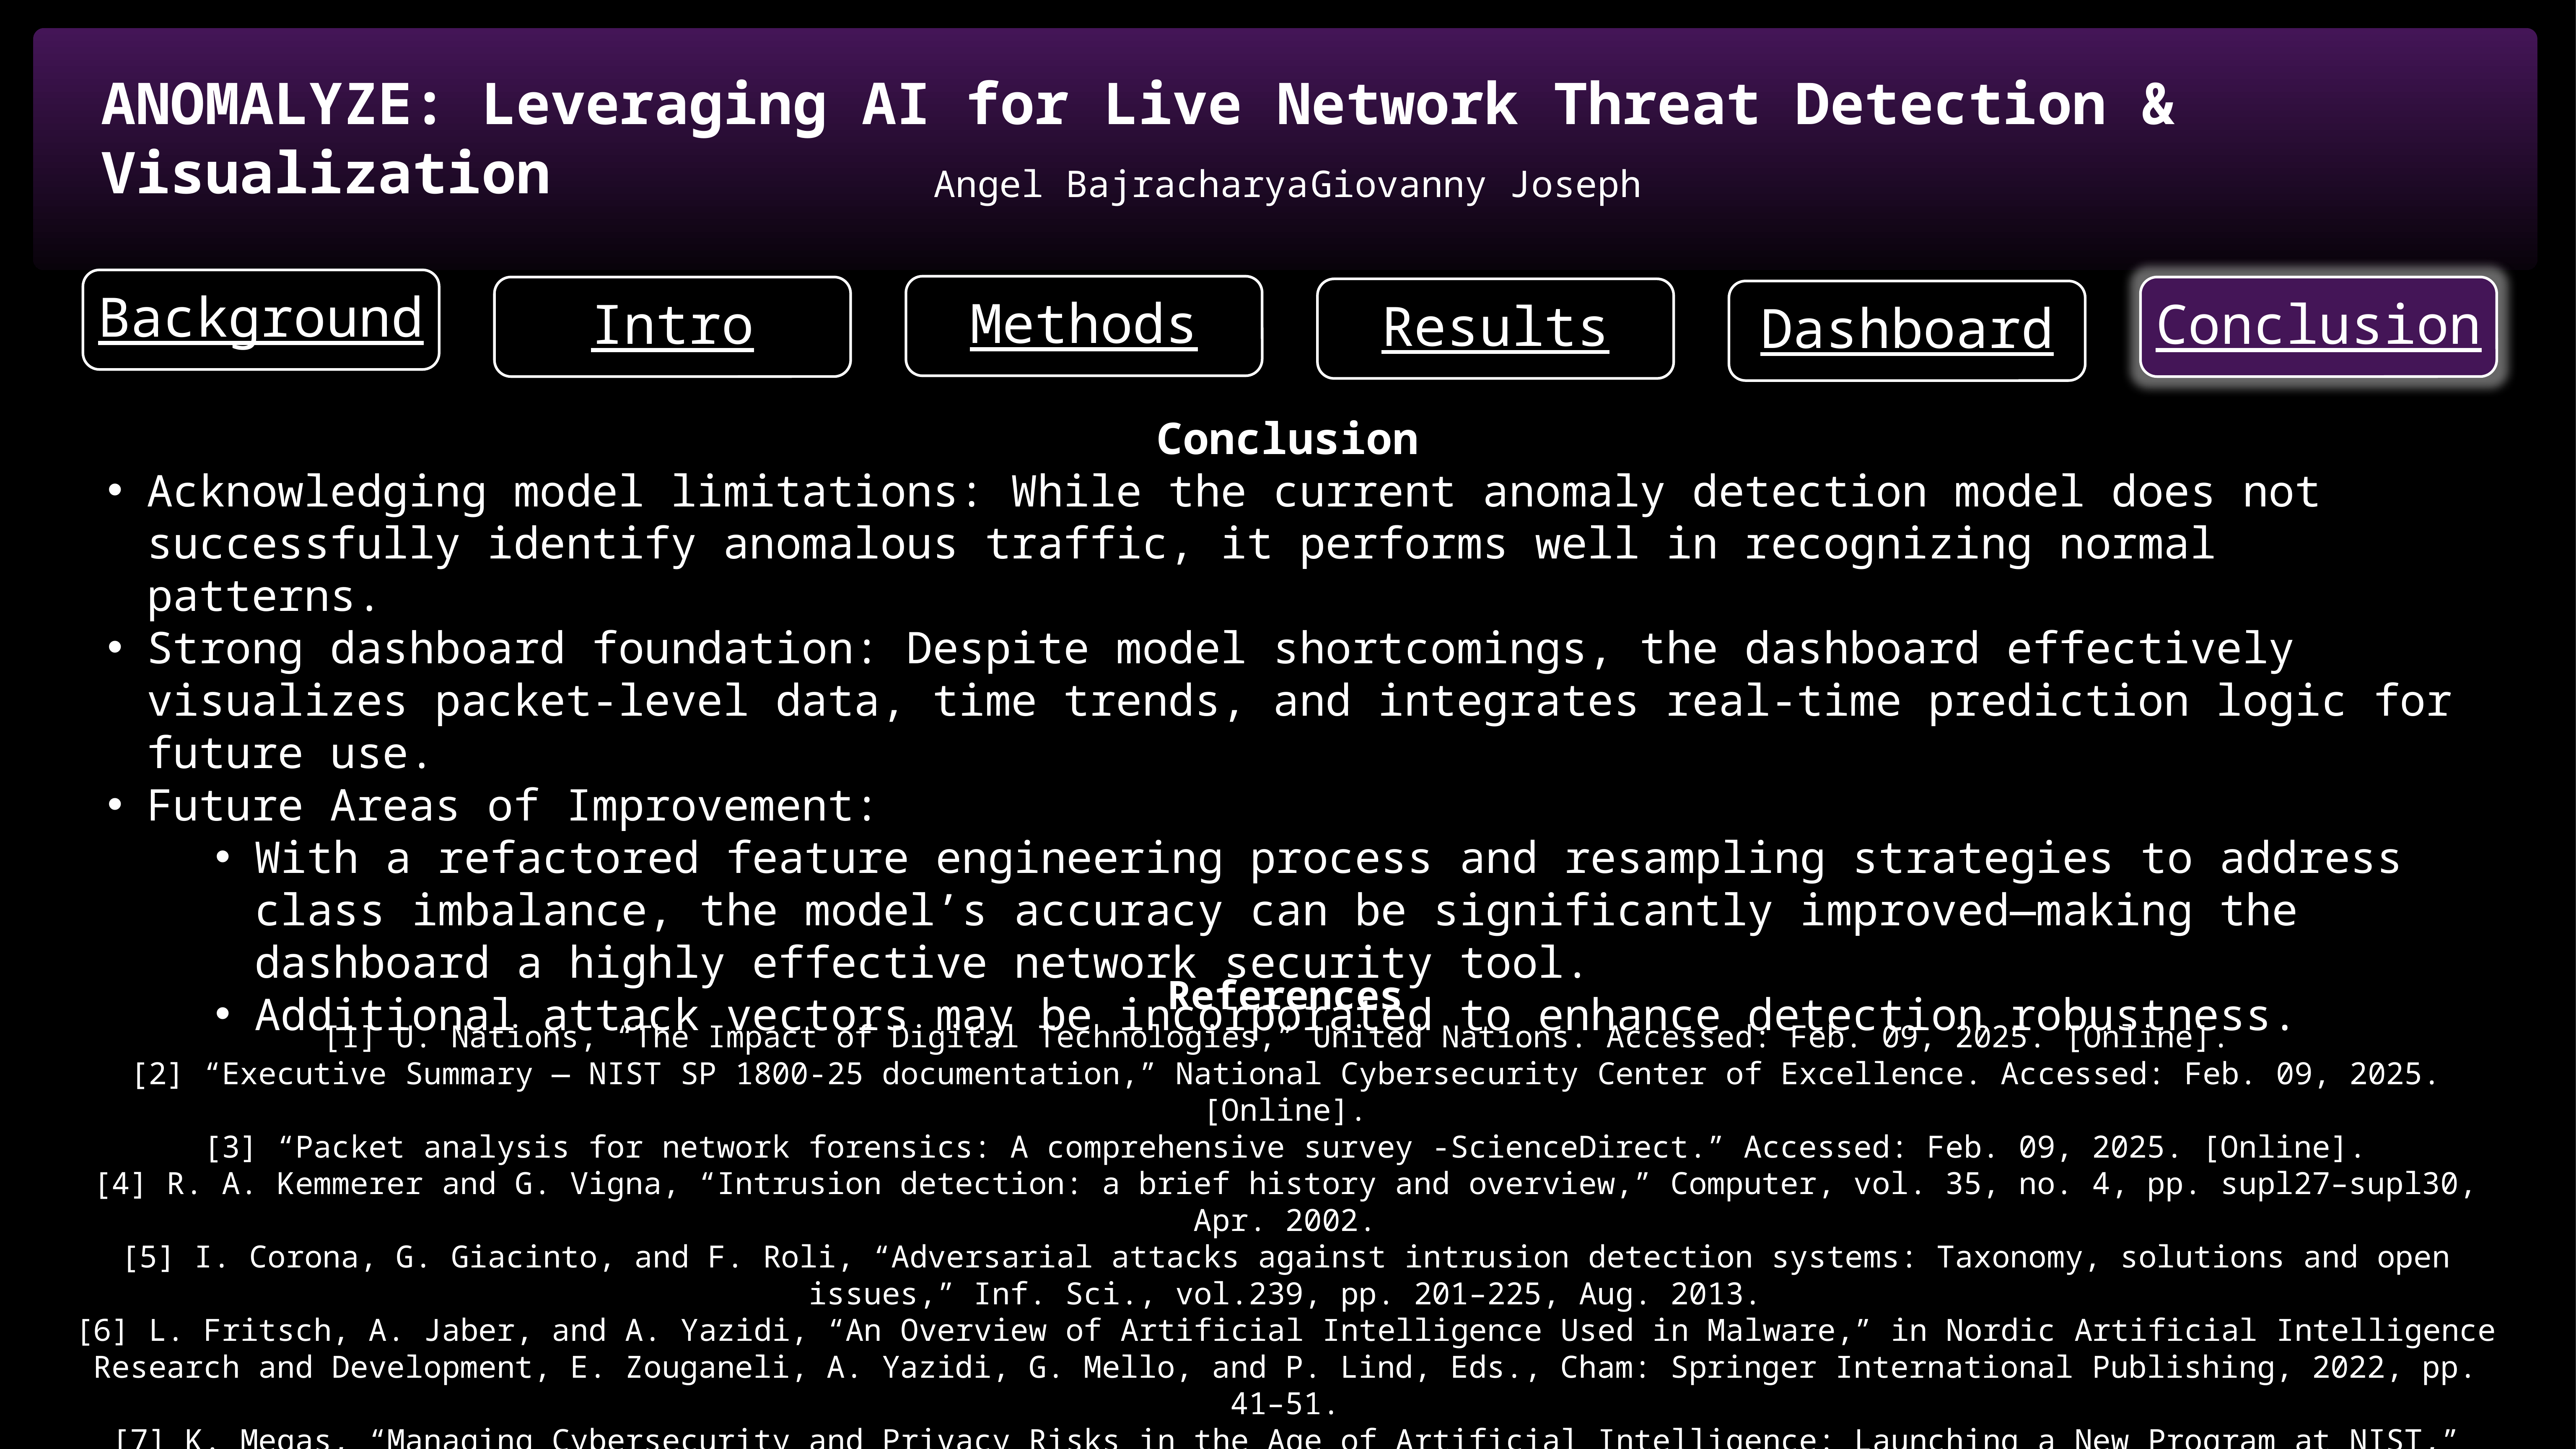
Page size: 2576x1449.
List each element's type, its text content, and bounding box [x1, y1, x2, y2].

text_box References [1] U. Nations, “The Impact of Digital Technologies,” United Nations. Accessed: Feb. 09, 2025. [Online]. [2] “Executive Summary — NIST SP 1800-25 documentation,” National Cybersecurity Center of Excellence. Accessed: Feb. 09, 2025. [Online]. [3] “Packet analysis for network forensics: A comprehensive survey -ScienceDirect.” Accessed: Feb. 09, 2025. [Online]. [4] R. A. Kemmerer and G. Vigna, “Intrusion detection: a brief history and overview,” Computer, vol. 35, no. 4, pp. supl27–supl30, Apr. 2002. [5] I. Corona, G. Giacinto, and F. Roli, “Adversarial attacks against intrusion detection systems: Taxonomy, solutions and open issues,” Inf. Sci., vol.239, pp. 201–225, Aug. 2013. [6] L. Fritsch, A. Jaber, and A. Yazidi, “An Overview of Artificial Intelligence Used in Malware,” in Nordic Artificial Intelligence Research and Development, E. Zouganeli, A. Yazidi, G. Mello, and P. Lind, Eds., Cham: Springer International Publishing, 2022, pp. 41–51. [7] K. Megas, “Managing Cybersecurity and Privacy Risks in the Age of Artificial Intelligence: Launching a New Program at NIST,” NIST, Sep. 2024, Accessed: Feb. 09, 2025. [Online]. [54, 967, 2516, 1449]
text_box ANOMALYZE: Leveraging AI for Live Network Threat Detection & Visualization [101, 67, 2470, 165]
text_box Conclusion [2139, 276, 2498, 378]
text_box Results [1317, 278, 1675, 379]
text_box Methods [905, 275, 1263, 377]
text_box [32, 27, 2538, 271]
text_box Intro [493, 276, 852, 378]
text_box Angel Bajracharya Giovanny Joseph [205, 160, 2371, 205]
text_box Dashboard [1728, 280, 2086, 382]
text_box Background [82, 269, 440, 371]
text_box Conclusion Acknowledging model limitations: While the current anomaly detection model does not successfully identify anomalous traffic, it performs well in recognizing normal patterns. Strong dashboard foundation: Despite model shortcomings, the dashboard effectively visualizes packet-level data, time trends, and integrates real-time prediction logic for future use. Future Areas of Improvement: With a refactored feature engineering process and resampling strategies to address class imbalance, the model’s accuracy can be significantly improved—making the dashboard a highly effective network security tool. Additional attack vectors may be incorporated to enhance detection robustness. [101, 407, 2475, 1042]
